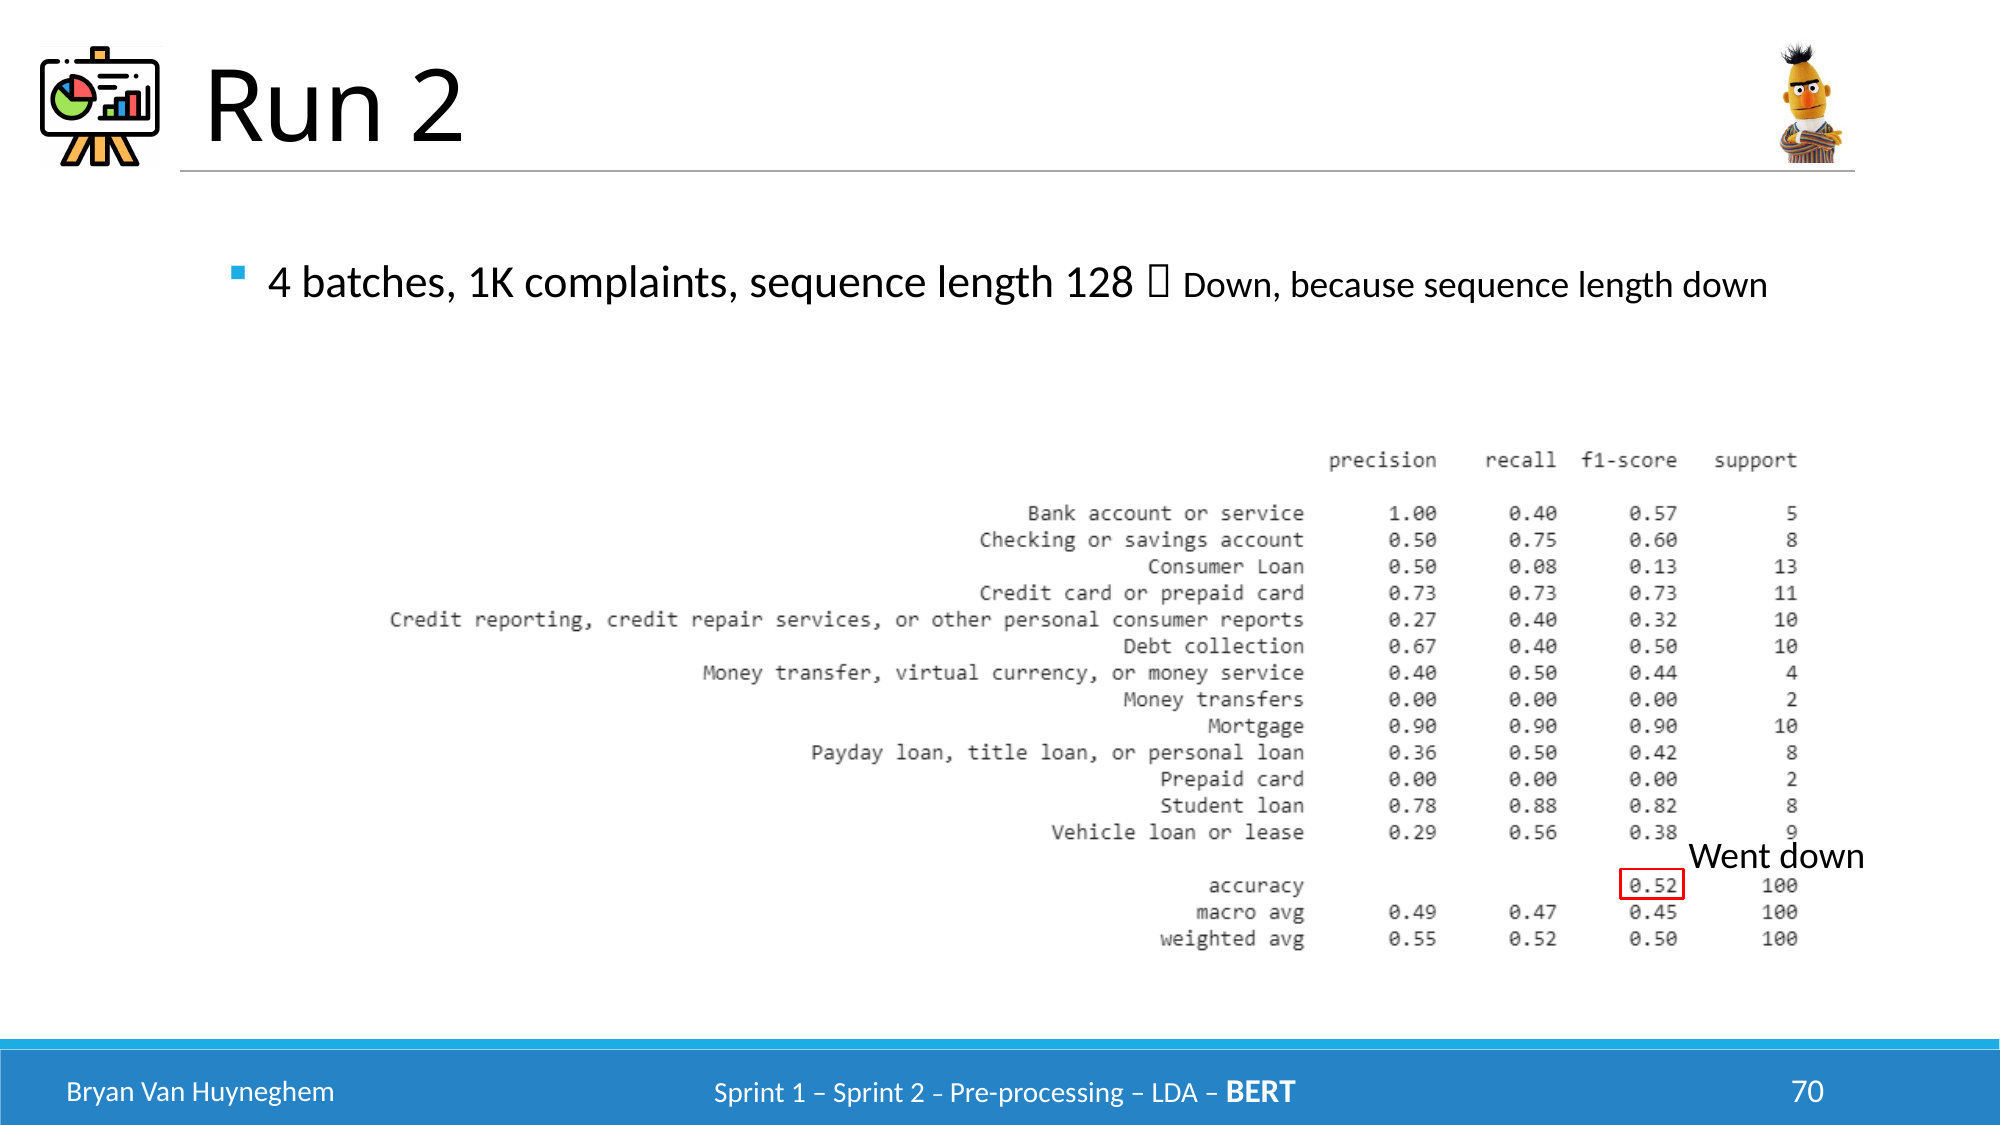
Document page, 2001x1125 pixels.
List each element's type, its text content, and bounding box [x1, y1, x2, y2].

footer Sprint 1 – Sprint 2 – Pre-processing – LDA – BERT [359, 1059, 1651, 1120]
picture [380, 446, 1831, 964]
text_box [179, 47, 1759, 170]
slide_number 70 [1741, 1059, 1840, 1120]
picture [1760, 36, 1856, 164]
slide_number Bryan Van Huyneghem [51, 1059, 359, 1120]
picture [39, 46, 164, 172]
text_box 4 batches, 1K complaints, sequence length 128  Down, because sequence length down [179, 233, 1830, 963]
text_box Went down [1838, 823, 1881, 883]
